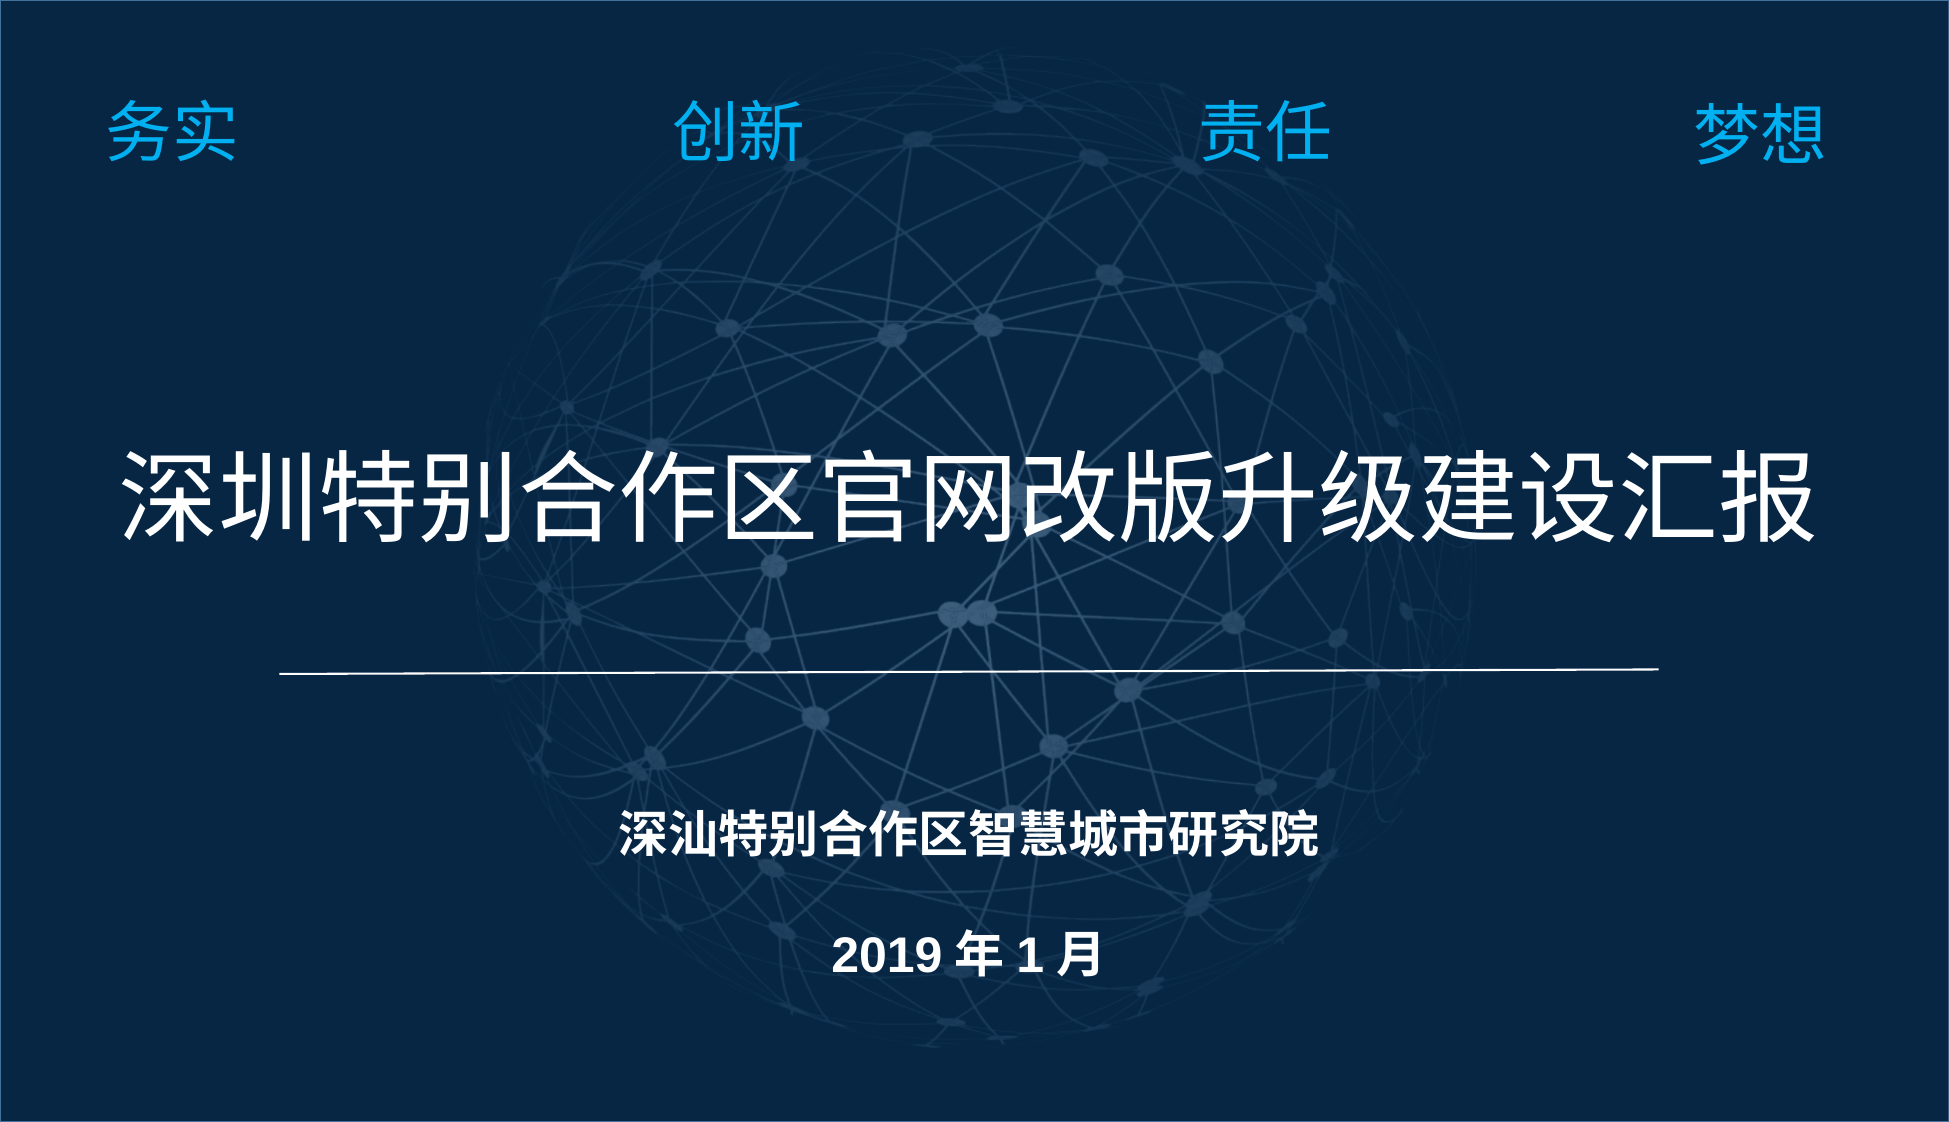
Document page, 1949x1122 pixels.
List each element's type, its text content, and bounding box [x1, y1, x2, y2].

text_box 创新 [621, 82, 857, 177]
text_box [279, 669, 1659, 674]
text_box 深汕特别合作区智慧城市研究院 2019年1月 [555, 794, 1382, 990]
text_box 梦想 [1643, 85, 1878, 181]
text_box 务实 [55, 82, 290, 177]
picture [1, 1, 1949, 1121]
text_box 责任 [1148, 82, 1383, 177]
text_box 深圳特别合作区官网改版升级建设汇报 [89, 440, 1848, 652]
